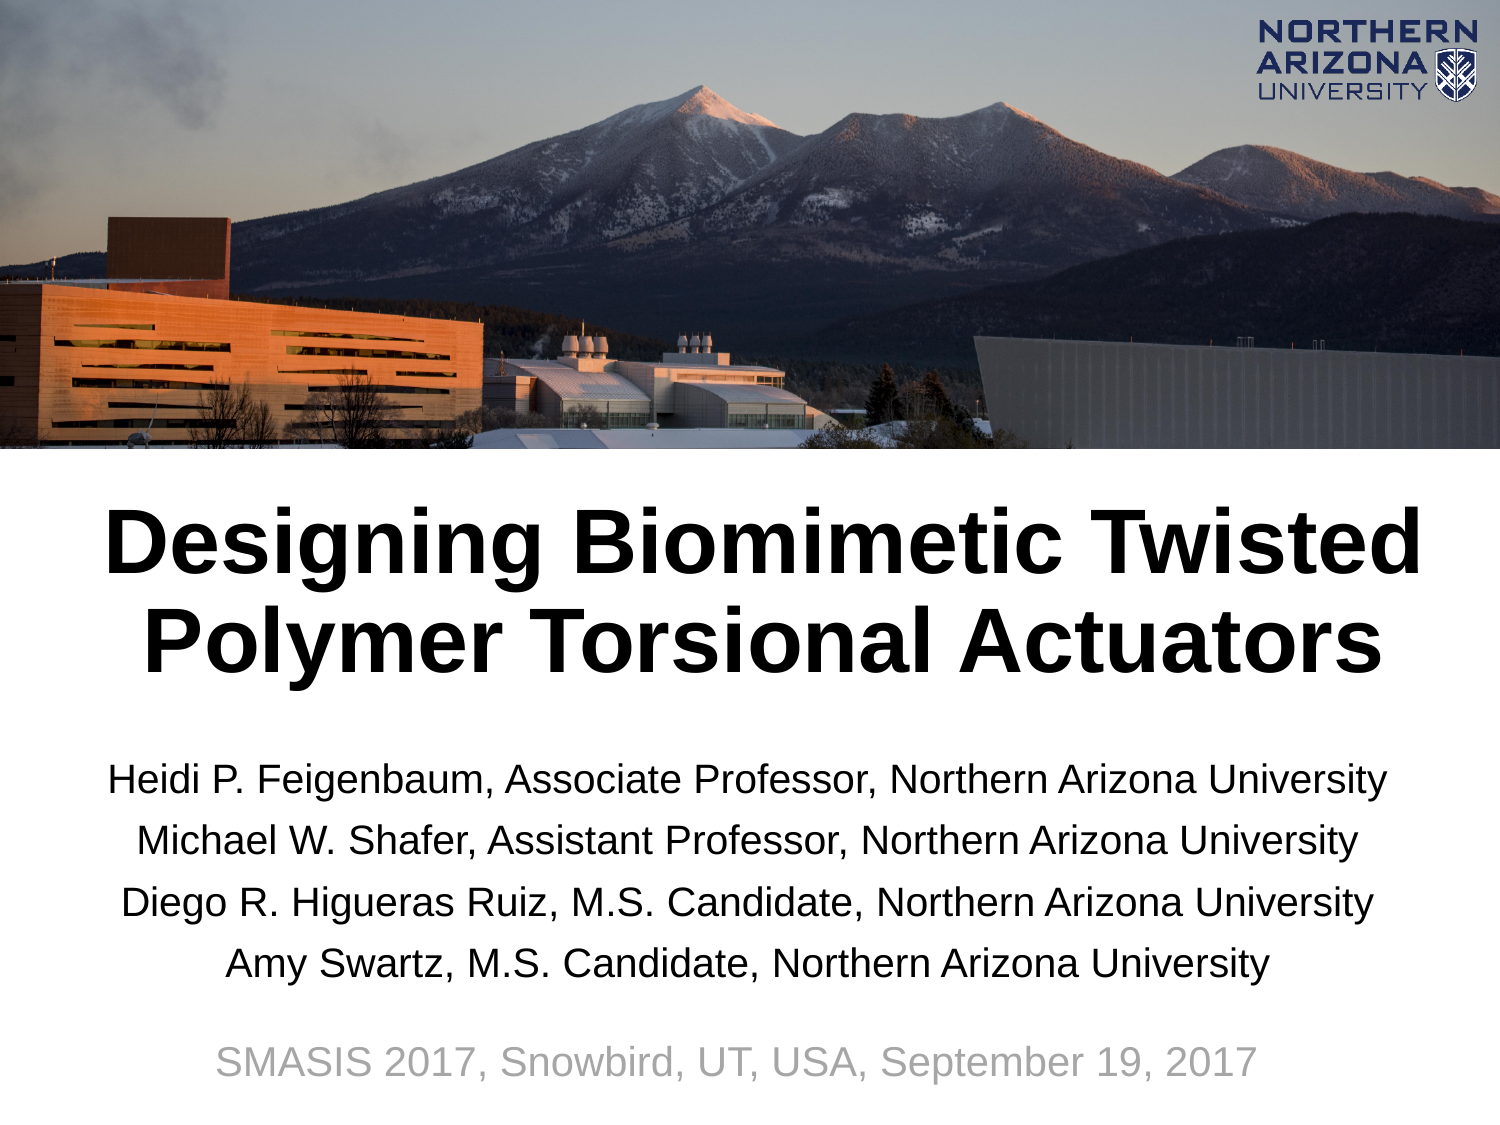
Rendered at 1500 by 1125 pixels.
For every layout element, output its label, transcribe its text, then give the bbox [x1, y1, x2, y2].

picture [0, 0, 1500, 449]
subtitle Heidi P. Feigenbaum, Associate Professor, Northern Arizona University Michael W. Shafer, Assistant Professor, Northern Arizona University Diego R. Higueras Ruiz, M.S. Candidate, Northern Arizona University Amy Swartz, M.S. Candidate, Northern Arizona University [64, 750, 1433, 997]
text_box SMASIS 2017, Snowbird, UT, USA, September 19, 2017 [87, 1027, 1387, 1093]
title Designing Biomimetic Twisted Polymer Torsional Actuators [55, 466, 1474, 720]
